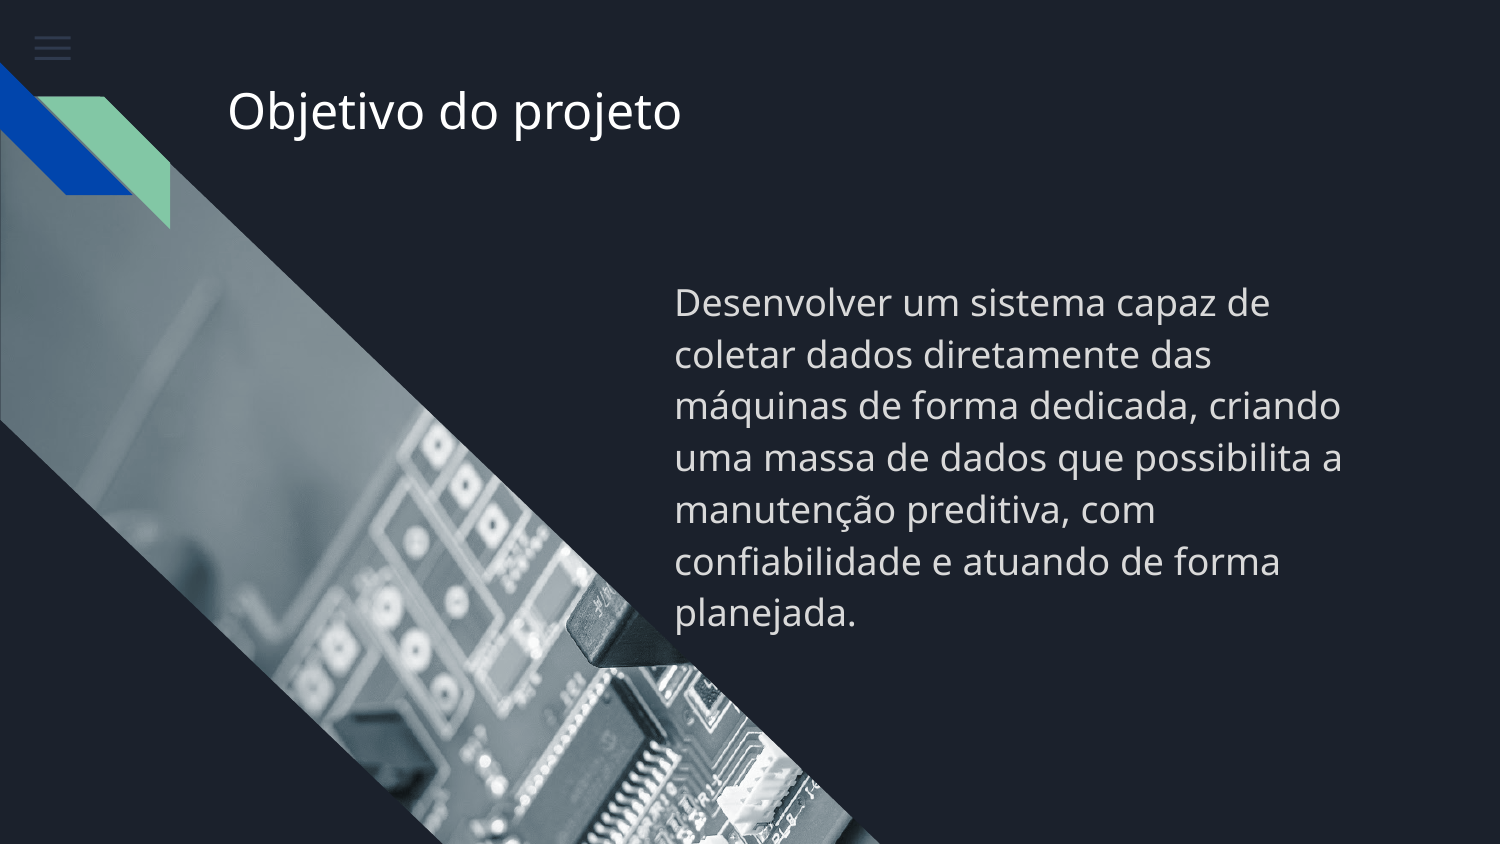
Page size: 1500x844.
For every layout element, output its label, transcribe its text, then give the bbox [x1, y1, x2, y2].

list Desenvolver um sistema capaz de coletar dados diretamente das máquinas de forma dedicada, criando uma massa de dados que possibilita a manutenção preditiva, com confiabilidade e atuando de forma planejada. [659, 257, 1368, 604]
picture [0, 97, 880, 844]
title Objetivo do projeto [212, 64, 1368, 215]
